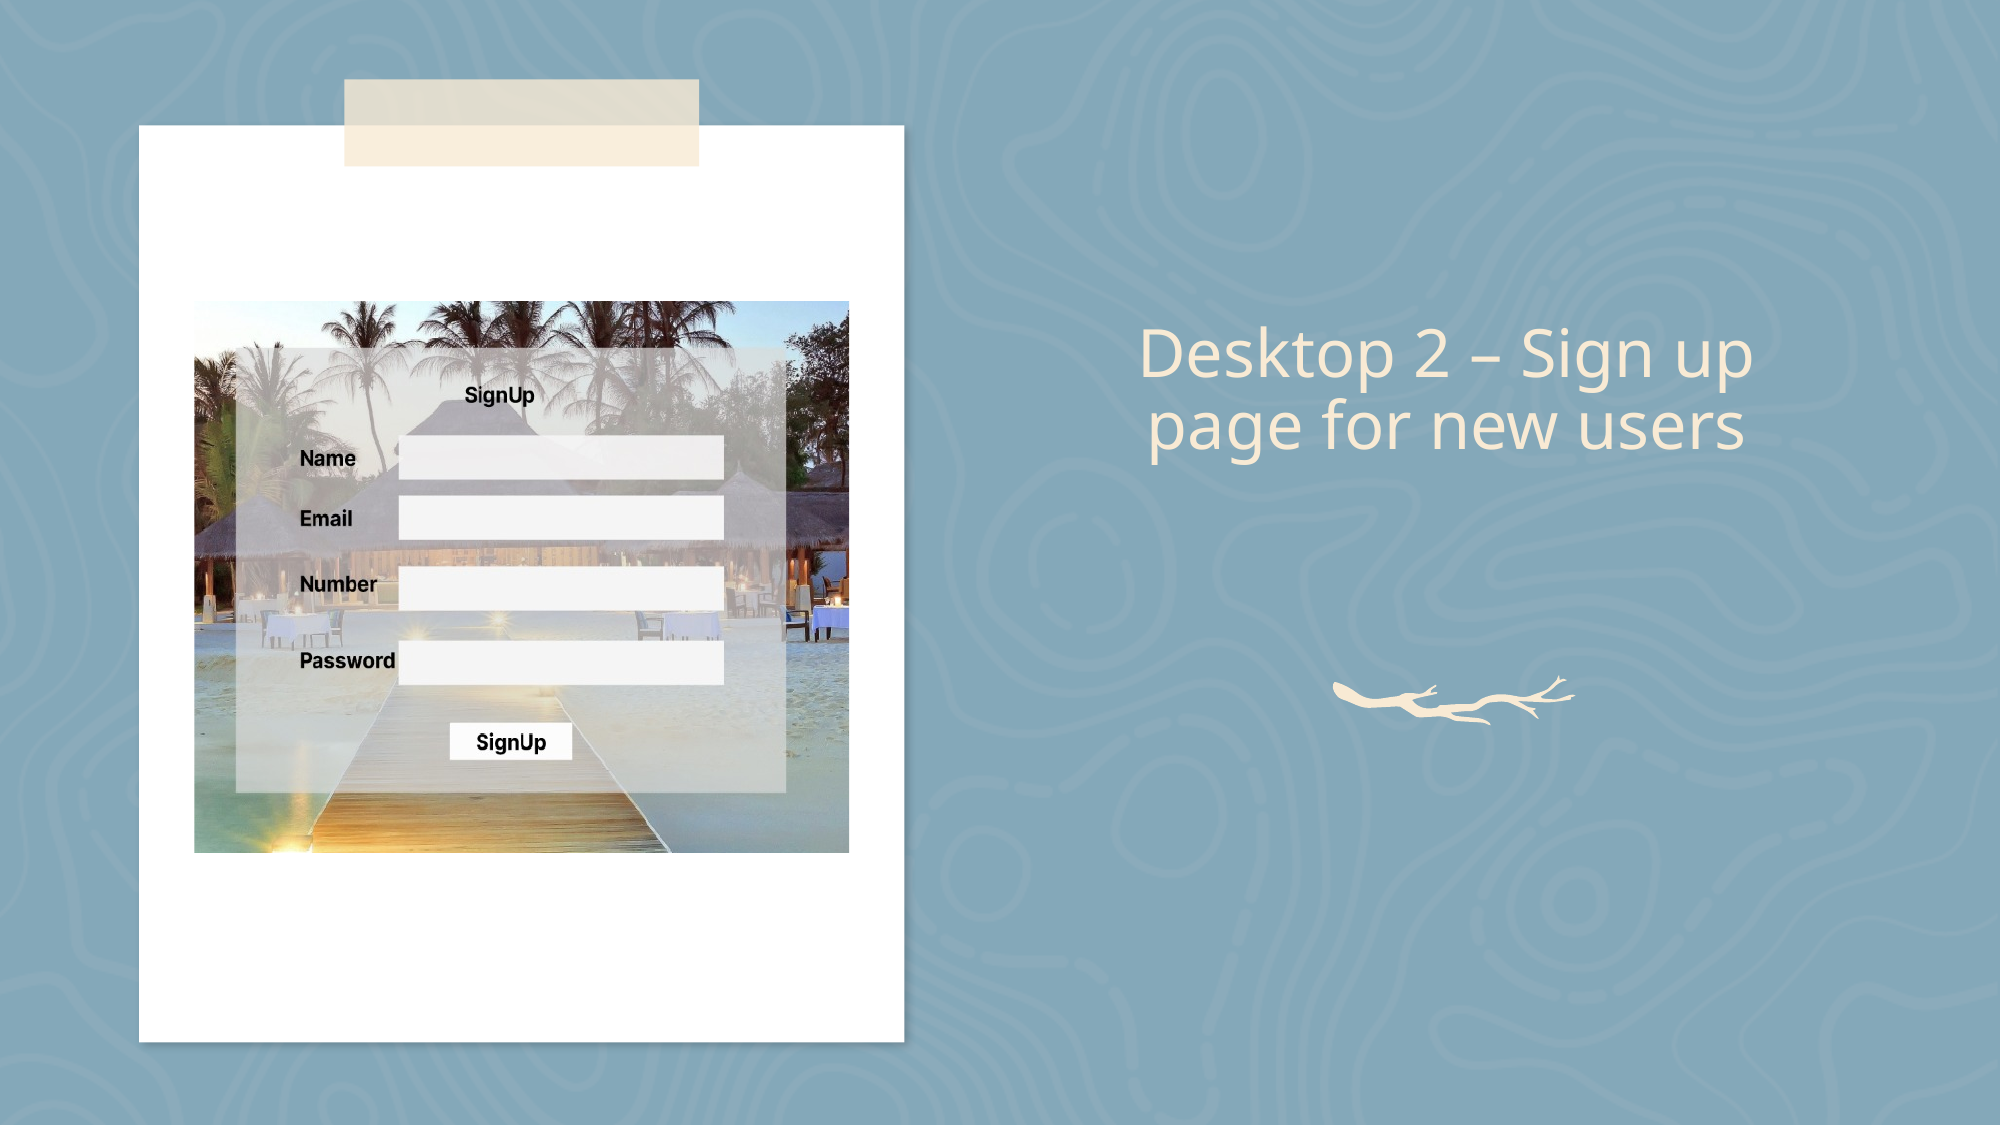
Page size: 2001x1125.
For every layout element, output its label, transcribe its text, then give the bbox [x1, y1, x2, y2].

picture [194, 301, 850, 853]
title Desktop 2 – Sign up page for new users [1076, 320, 1818, 454]
